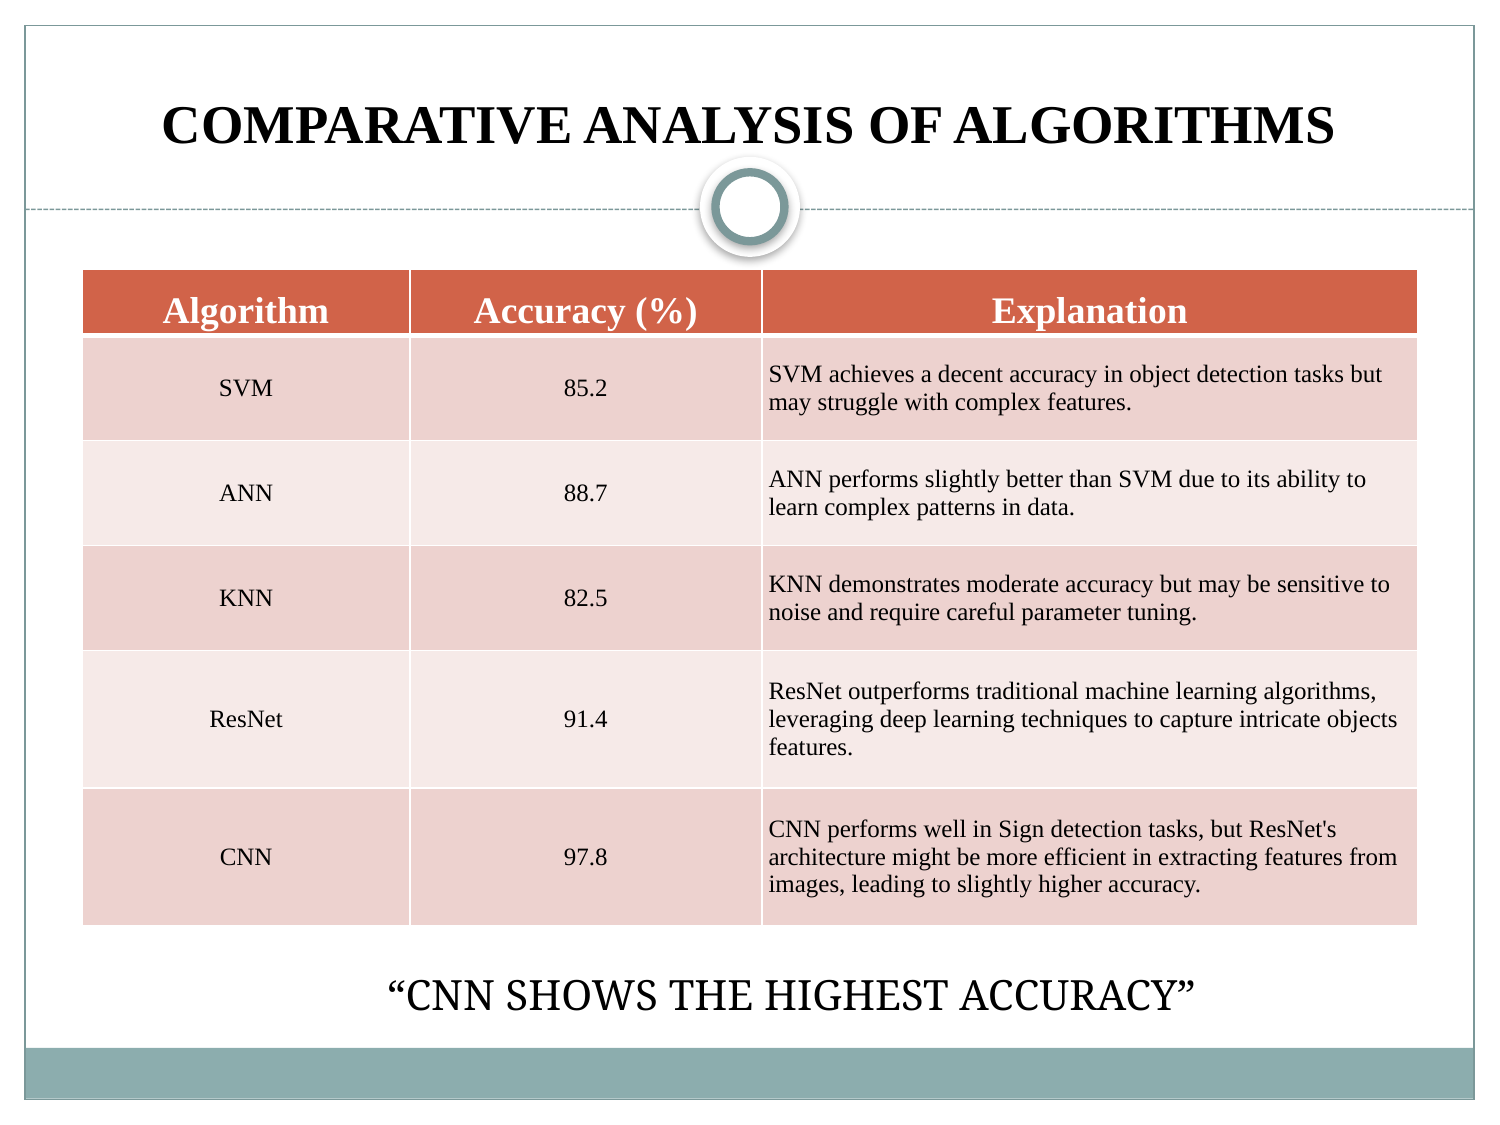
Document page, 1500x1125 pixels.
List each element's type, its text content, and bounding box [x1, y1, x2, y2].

text_box “CNN SHOWS THE HIGHEST ACCURACY” [372, 960, 1211, 1026]
table_cell 97.8 [411, 789, 761, 925]
table_cell CNN performs well in Sign detection tasks, but ResNet's architecture might be more efficient in extracting features from images, leading to slightly higher accuracy. [763, 789, 1417, 925]
table_cell ANN [83, 441, 409, 545]
title COMPARATIVE ANALYSIS OF ALGORITHMS [49, 37, 1450, 162]
table_cell CNN [83, 789, 409, 925]
table_header Algorithm [83, 270, 409, 333]
table_cell ANN performs slightly better than SVM due to its ability to learn complex patterns in data. [763, 441, 1417, 545]
table_header Explanation [763, 270, 1417, 333]
table_cell KNN [83, 546, 409, 650]
table_cell 82.5 [411, 546, 761, 650]
table_cell SVM achieves a decent accuracy in object detection tasks but may struggle with complex features. [763, 338, 1417, 440]
table_cell ResNet outperforms traditional machine learning algorithms, leveraging deep learning techniques to capture intricate objects features. [763, 651, 1417, 787]
table_cell ResNet [83, 651, 409, 787]
table_cell SVM [83, 338, 409, 440]
table_cell KNN demonstrates moderate accuracy but may be sensitive to noise and require careful parameter tuning. [763, 546, 1417, 650]
table_cell 85.2 [411, 338, 761, 440]
table_cell 91.4 [411, 651, 761, 787]
table_header Accuracy (%) [411, 270, 761, 333]
table_cell 88.7 [411, 441, 761, 545]
